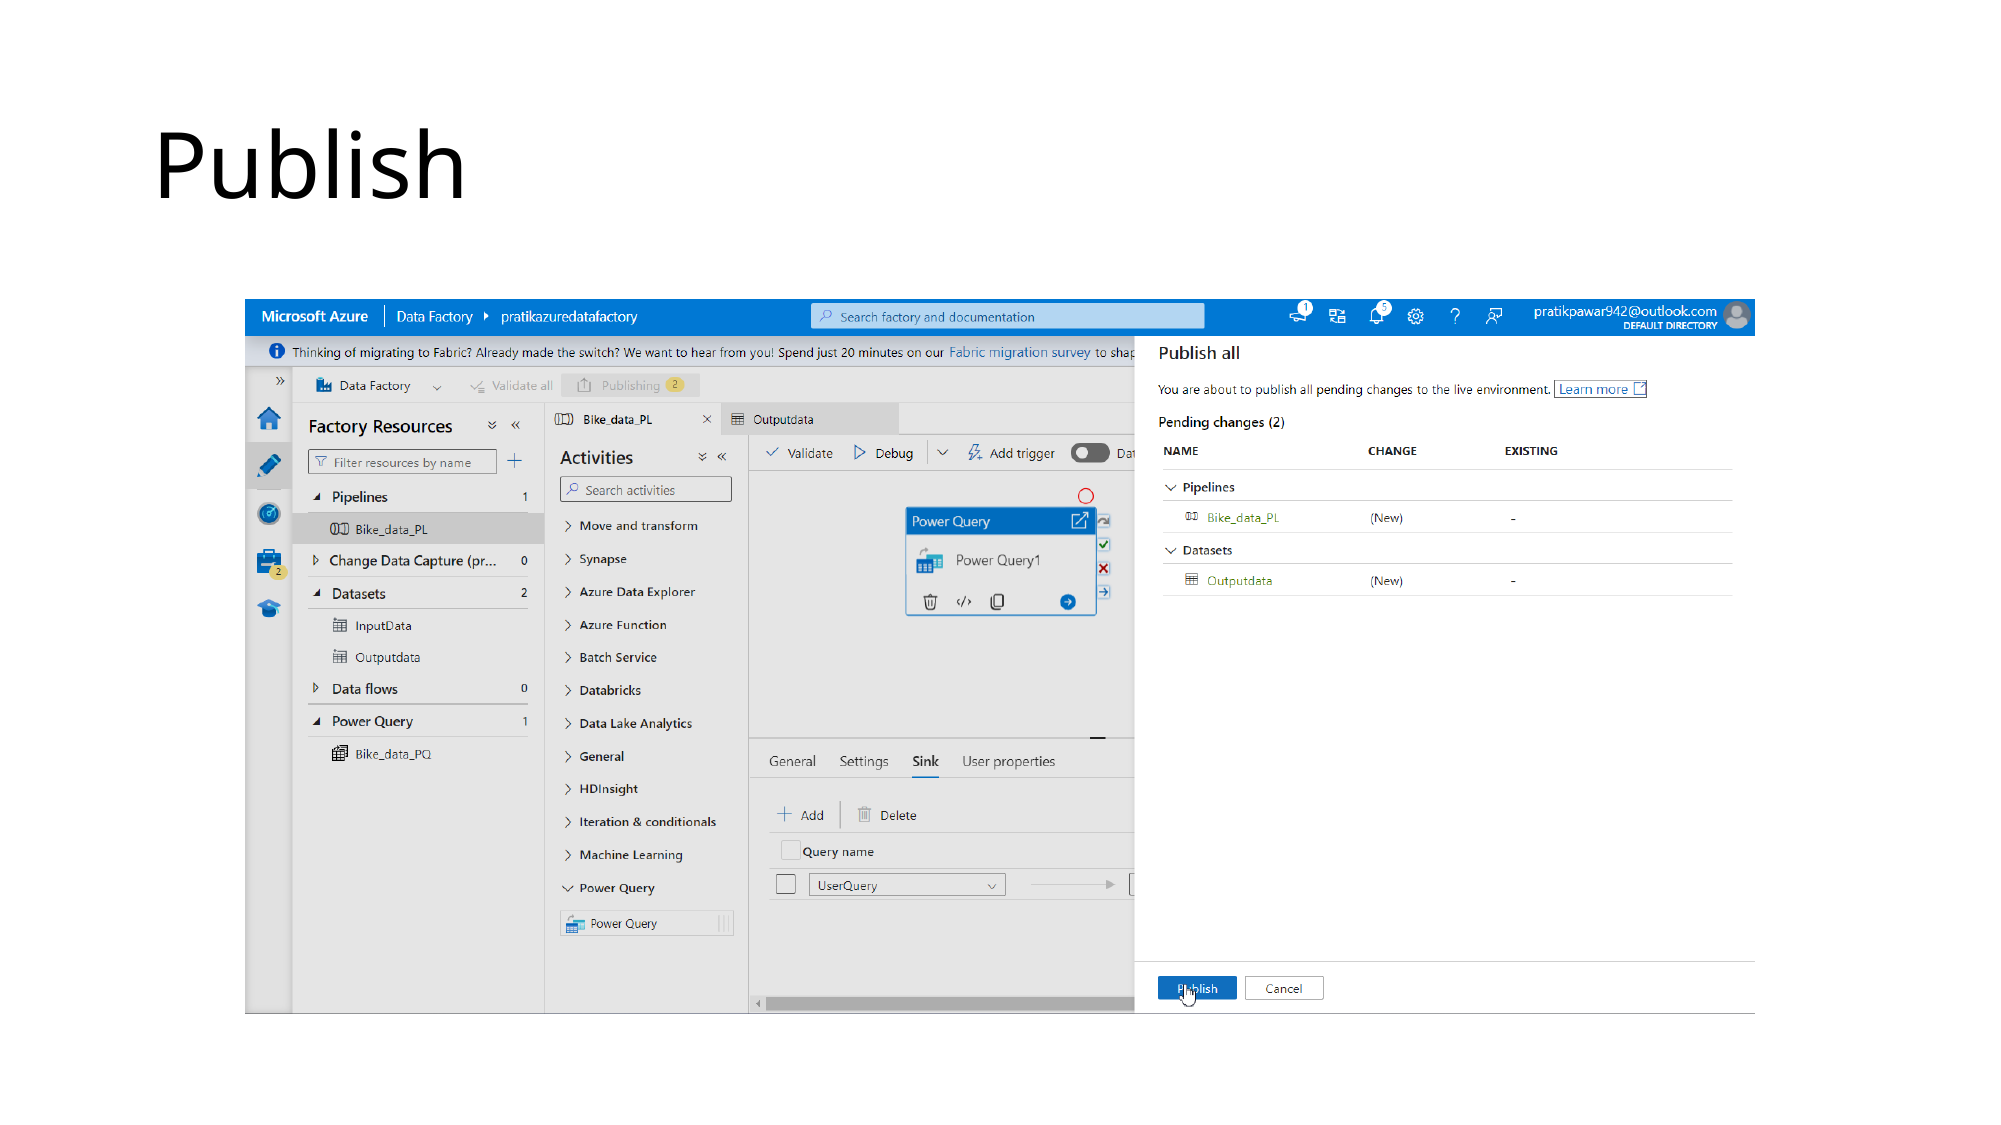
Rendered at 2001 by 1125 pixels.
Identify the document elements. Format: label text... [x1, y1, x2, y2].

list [245, 299, 1755, 1014]
title Publish [137, 59, 1863, 278]
